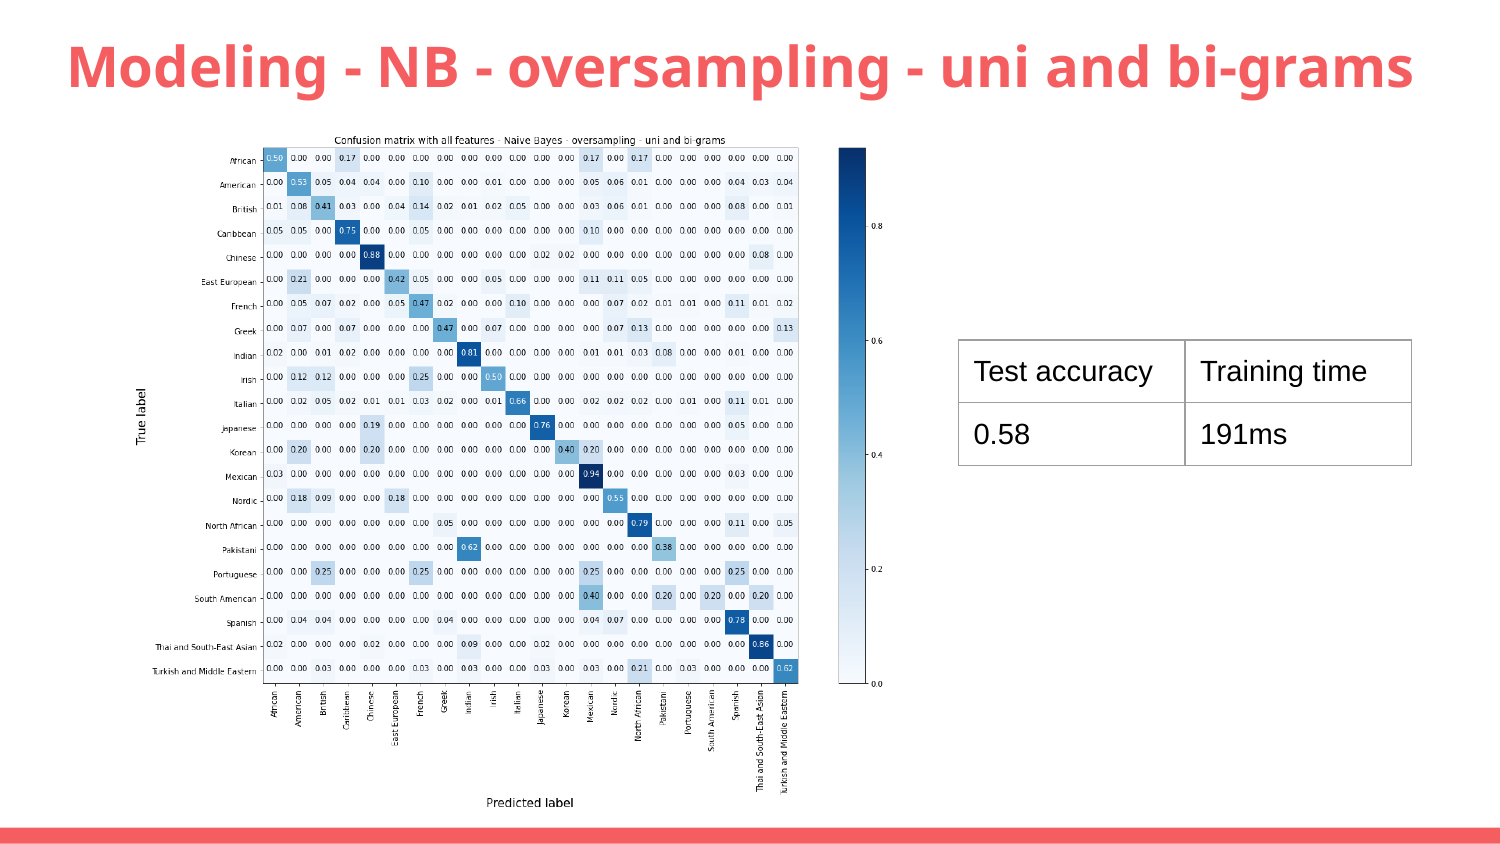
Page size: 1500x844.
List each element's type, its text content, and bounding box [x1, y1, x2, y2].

table_cell 0.58 [959, 403, 1184, 465]
table_header Training time [1186, 341, 1411, 402]
table_header Test accuracy [959, 341, 1184, 402]
title Modeling - NB - oversampling - uni and bi-grams [51, 16, 1449, 119]
table_cell 191ms [1186, 403, 1411, 465]
picture [130, 130, 888, 814]
